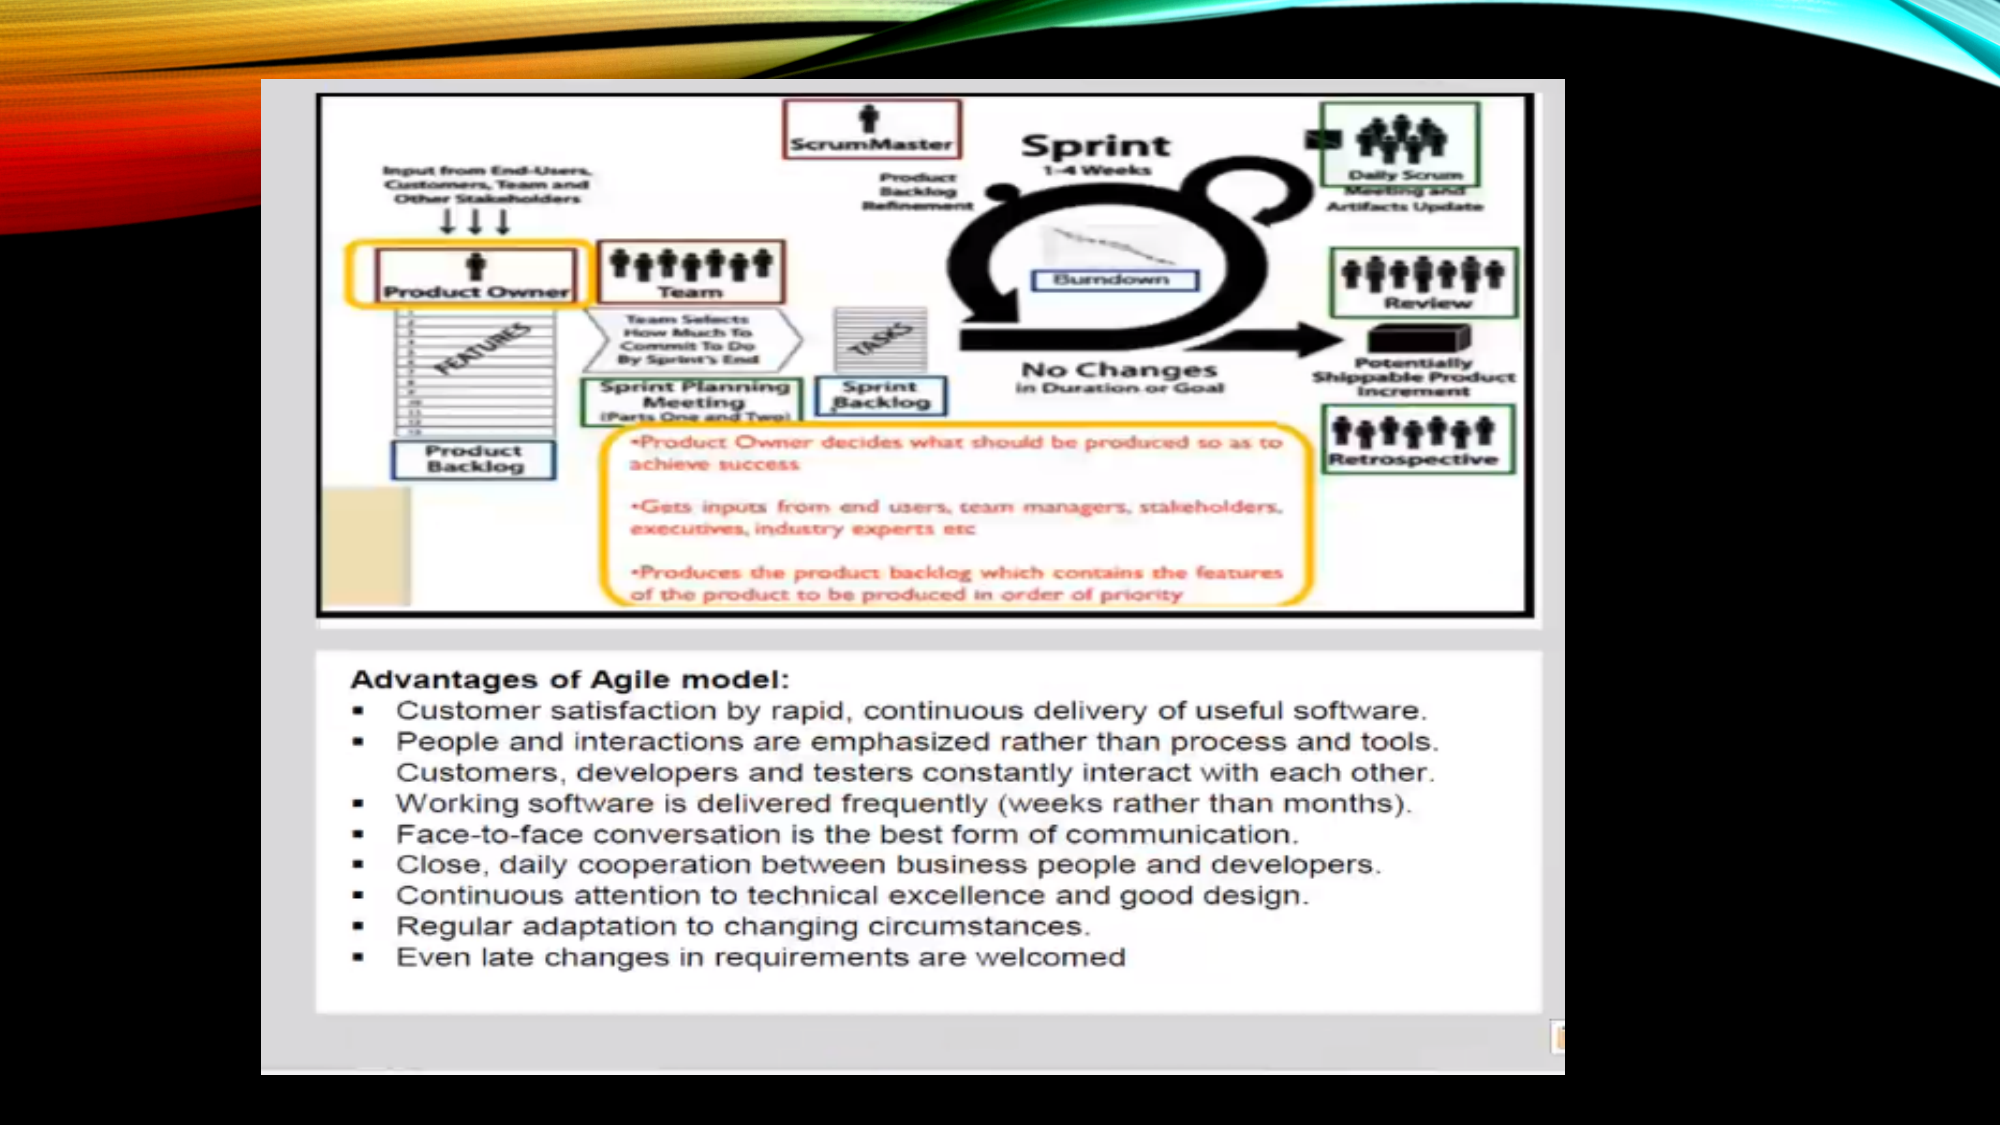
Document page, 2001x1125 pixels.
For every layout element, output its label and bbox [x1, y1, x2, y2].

picture [0, 0, 2000, 237]
list [261, 79, 1565, 1075]
